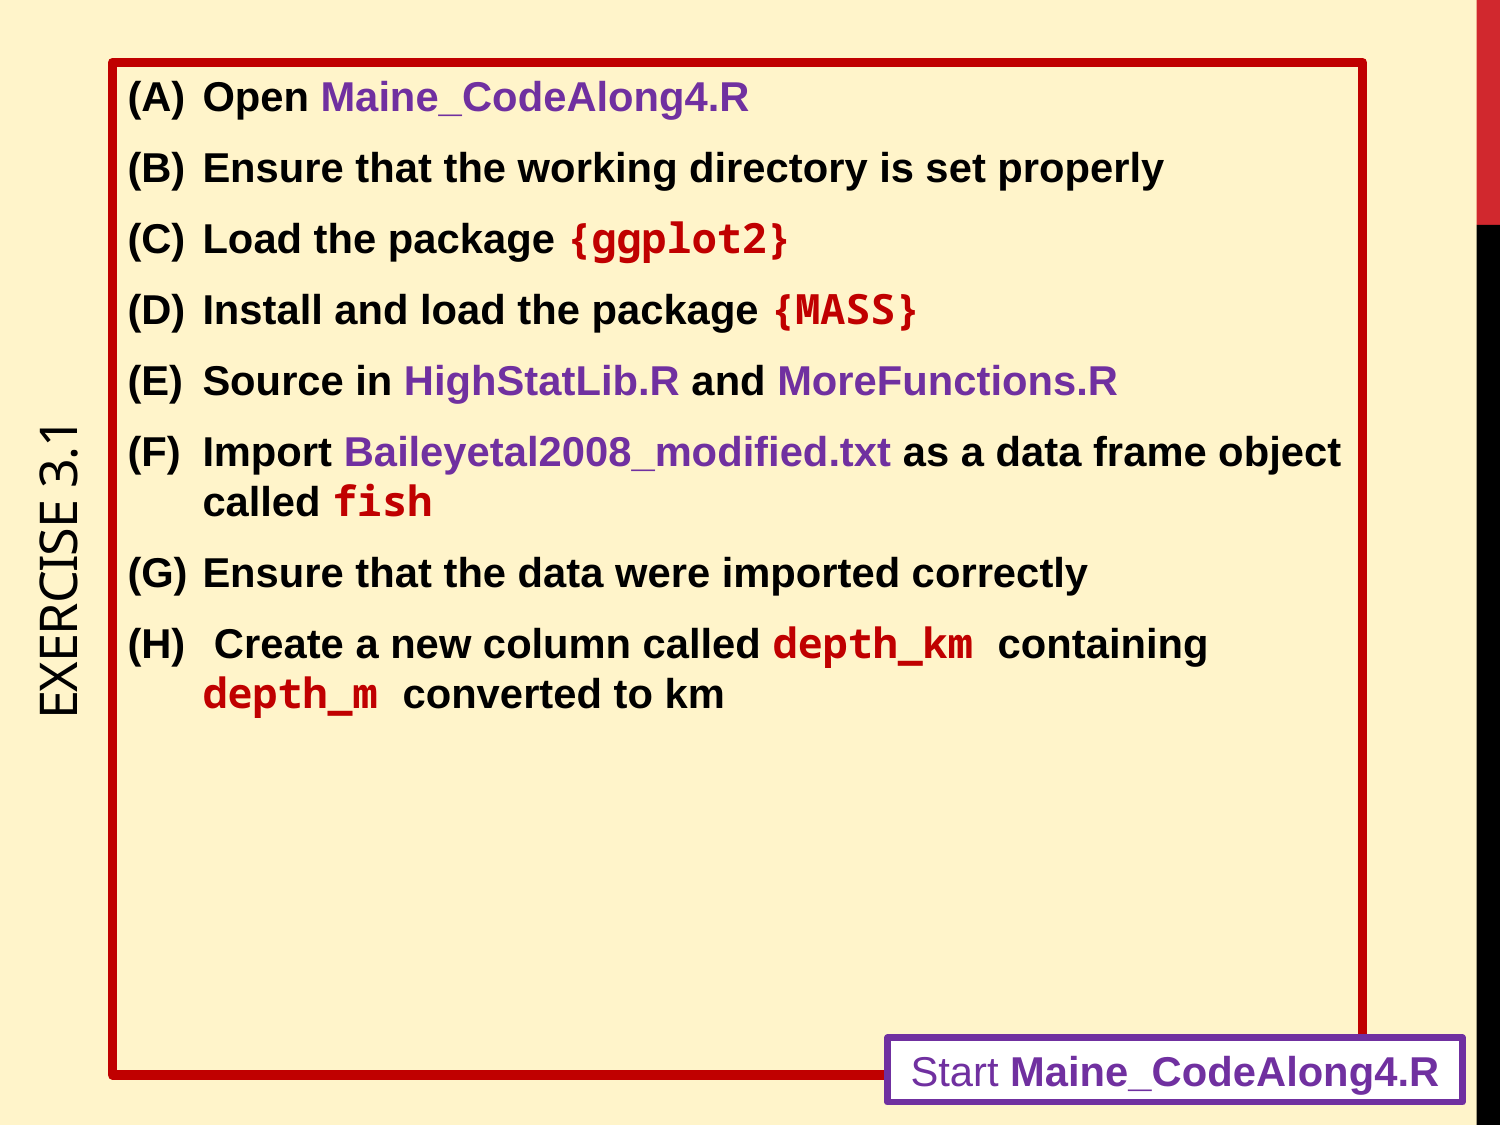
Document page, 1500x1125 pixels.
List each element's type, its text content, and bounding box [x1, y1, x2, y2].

list Open Maine_CodeAlong4.R Ensure that the working directory is set properly Load the package {ggplot2} Install and load the package {MASS} Source in HighStatLib.R and MoreFunctions.R Import Baileyetal2008_modified.txt as a data frame object called fish Ensure that the data were imported correctly Create a new column called depth_km containing depth_m converted to km [113, 62, 1363, 1075]
title Exercise 3.1 [0, 62, 113, 1075]
text_box Start Maine_CodeAlong4.R [887, 1037, 1463, 1103]
